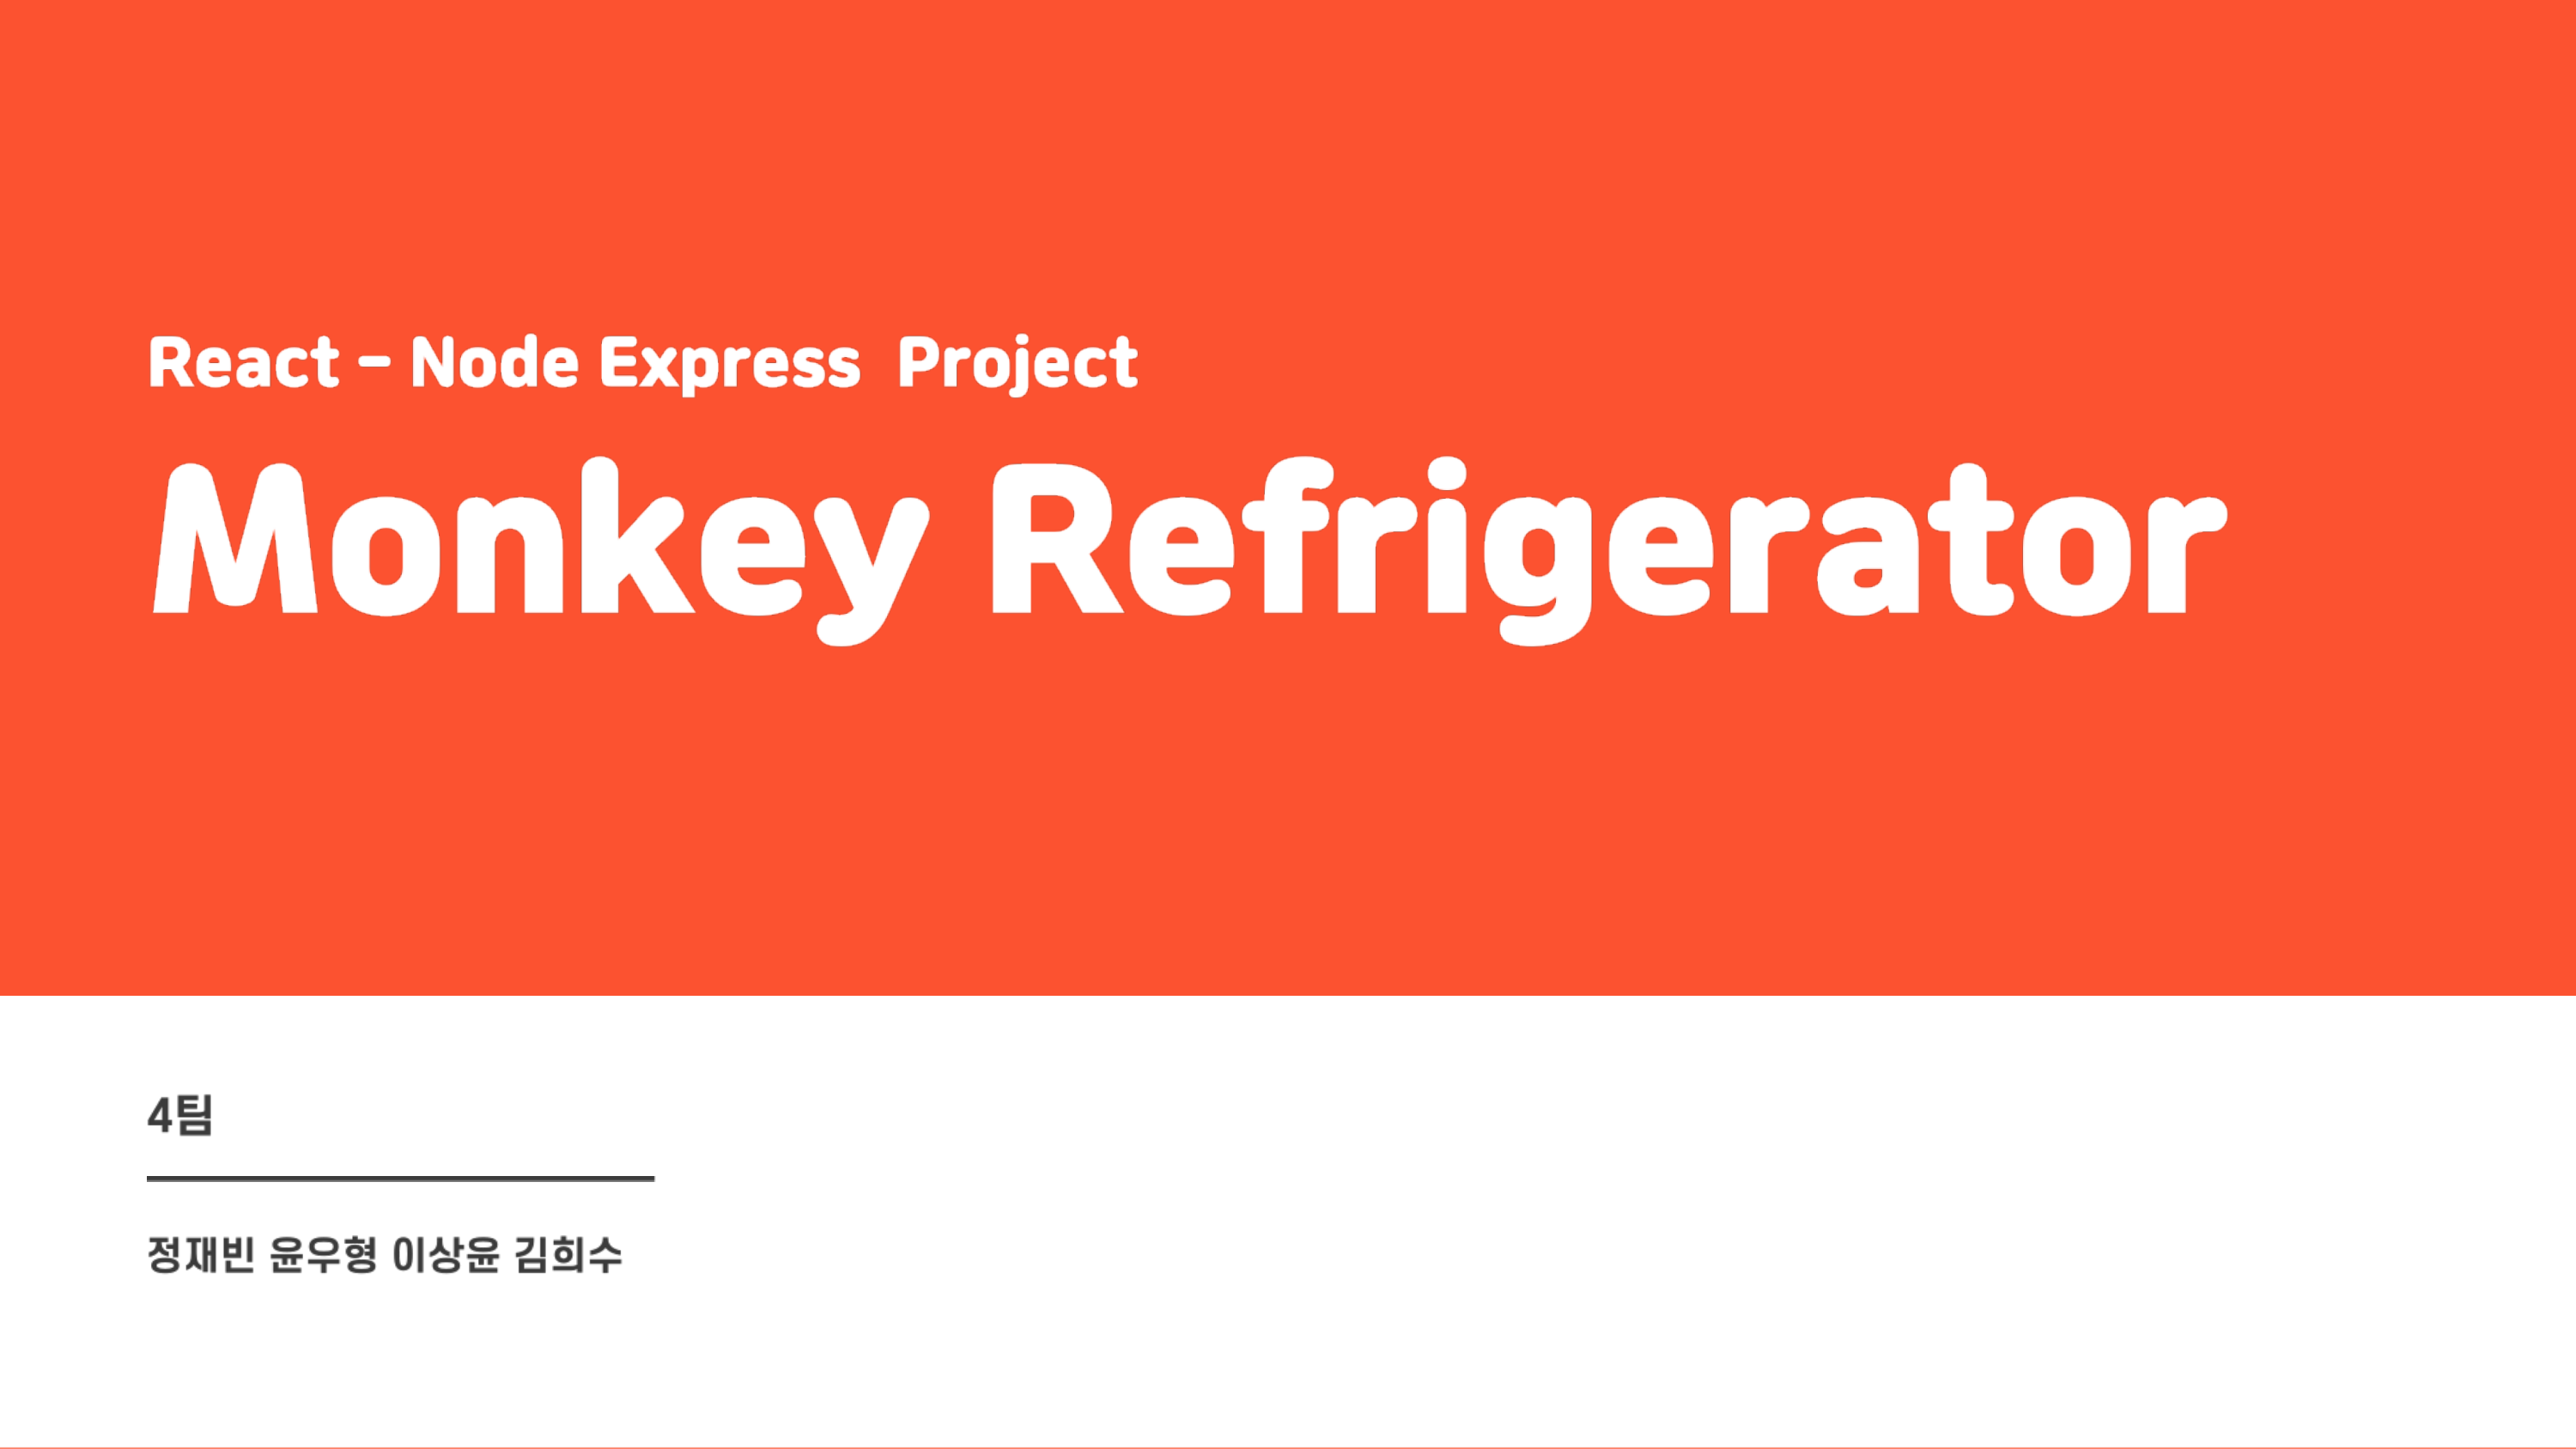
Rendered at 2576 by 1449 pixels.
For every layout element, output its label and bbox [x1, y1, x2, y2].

picture [118, 309, 2312, 732]
text_box [146, 1176, 656, 1182]
text_box [0, 996, 2576, 1449]
picture [140, 1077, 231, 1156]
picture [141, 1222, 641, 1292]
